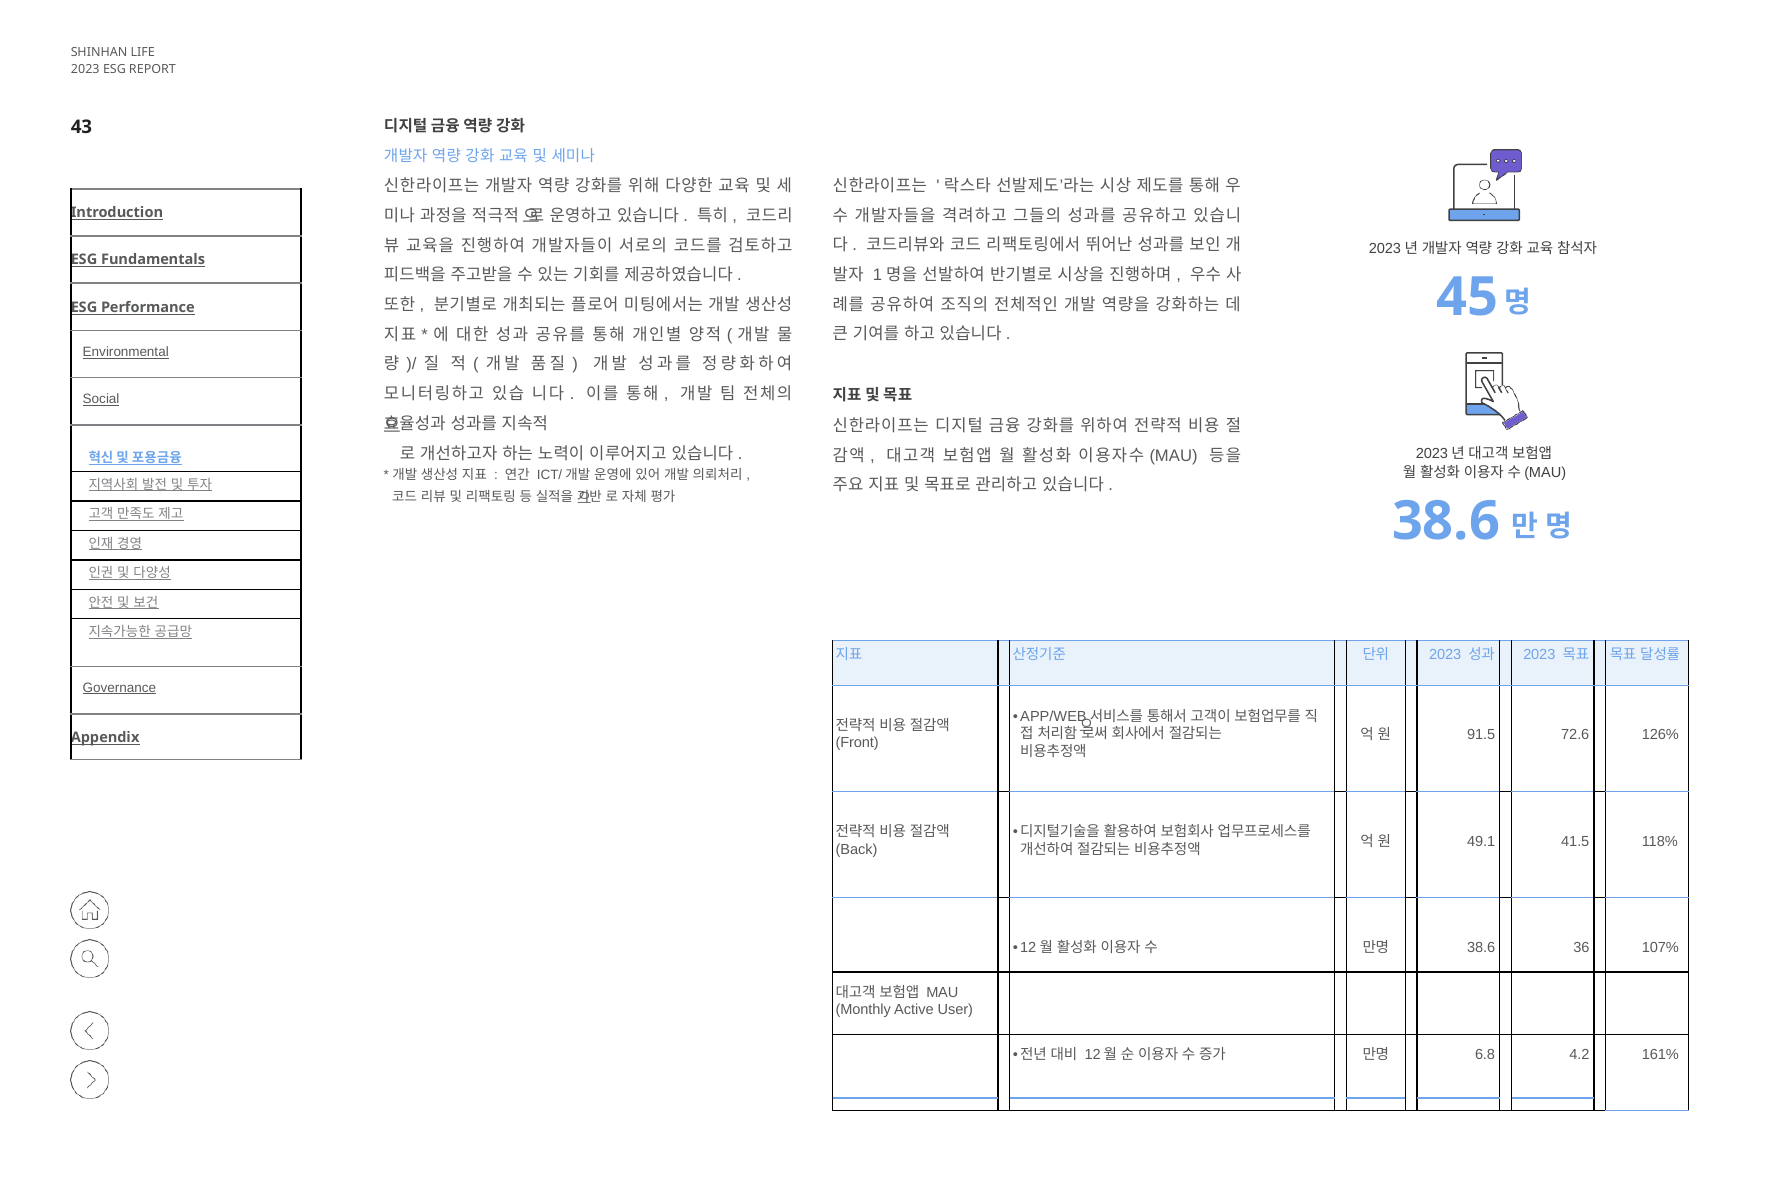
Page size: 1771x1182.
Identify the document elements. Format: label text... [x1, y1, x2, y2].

table_cell 91.5 [1418, 686, 1499, 791]
table_cell 72.6 [1512, 686, 1593, 791]
text_box SHINHAN LIFE 2023 ESG REPORT [68, 40, 185, 76]
table_cell [1335, 686, 1346, 791]
table_cell 126% [1606, 686, 1688, 791]
table_cell 전년 대비 12월 순 이용자 수 증가 [1010, 1099, 1334, 1110]
text_box 2023년 대고객 보험앱 월 활성화 이용자 수(MAU) [1400, 440, 1570, 481]
picture [1079, 718, 1094, 731]
table_cell ESG Fundamentals [72, 237, 300, 282]
table_cell 안전 및 보건 [72, 590, 300, 618]
table_cell [999, 792, 1009, 897]
table_cell 36 [1512, 898, 1593, 971]
table_cell [1010, 973, 1334, 1034]
table_header [999, 641, 1009, 685]
table_cell 12월 활성화 이용자 수 [1010, 898, 1334, 971]
table_cell [1406, 898, 1416, 971]
table_cell [999, 973, 1009, 1034]
table_cell APP/WEB서비스를 통해서 고객이 보험업무를 직 접 처리함 로써 회사에서 절감되는 비용추정액 [1010, 686, 1334, 791]
table_cell 118% [1606, 792, 1688, 897]
table_cell 전년 대비 12월 순 이용자 수 증가 [1010, 1035, 1334, 1098]
table_header 2023 목표 [1512, 641, 1593, 685]
table_cell Social [72, 378, 300, 424]
table_cell [833, 1035, 997, 1098]
table_cell [1606, 973, 1688, 1034]
table_cell [833, 1099, 997, 1110]
table_cell 107% [1606, 898, 1688, 971]
table_cell [999, 686, 1009, 791]
table_cell [1500, 898, 1511, 971]
table_header Introduction [72, 190, 300, 235]
table_cell 6.8 [1418, 1099, 1499, 1110]
table_cell [1595, 1035, 1605, 1110]
table_cell [1500, 973, 1511, 1034]
table_cell [1347, 973, 1405, 1034]
table_cell 인권 및 다양성 [72, 561, 300, 589]
text_box 디지털 금융 역량 강화 개발자 역량 강화 교육 및 세미나 신한라이프는 개발자 역량 강화를 위해 다양한 교육 및 세 미나 과정을 적극적 로 운영하고 있습니다. 특히, 코드리 뷰 교육을 진행하여 개발자들이 서로의 코드를 검토하고 피드백을 주고받을 수 있는 기회를 제공하였습니다. 또한, 분기별로 개최되는 플로어 미팅에서는 개발 생산성 지표*에 대한 성과 공유를 통해 개인별 양적(개발 물량)/질 적(개발 품질) 개발 성과를 정량화하여 모니터링하고 있습 니다. 이를 통해, 개발 팀 전체의 효율성과 성과를 지속적 로 개선하고자 하는 노력이 이루어지고 있습니다. [381, 102, 794, 463]
table_cell [1512, 973, 1593, 1034]
table_cell 혁신 및 포용금융 [72, 426, 300, 471]
table_cell 전략적 비용 절감액 (Front) [833, 686, 997, 791]
table_cell 만명 [1347, 1035, 1405, 1098]
table_cell [1335, 1035, 1346, 1110]
table_cell [1500, 792, 1511, 897]
table_cell 만명 [1347, 898, 1405, 971]
table_cell [1406, 686, 1416, 791]
table_cell [1335, 792, 1346, 897]
table_cell 인재 경영 [72, 531, 300, 559]
table_cell 고객 만족도 제고 [72, 502, 300, 530]
text_box 만 명 [1509, 505, 1581, 543]
table_cell 만명 [1347, 1099, 1405, 1110]
table_cell [833, 898, 997, 971]
table_cell 4.2 [1512, 1099, 1593, 1110]
table_header 지표 [833, 641, 997, 685]
table_cell 대고객 보험앱 MAU (Monthly Active User) [833, 973, 997, 1034]
table_cell [1595, 792, 1605, 897]
table_cell 161% [1606, 1035, 1688, 1110]
table_cell 지속가능한 공급망 [72, 619, 300, 666]
table_header [1595, 641, 1605, 685]
table_header [1406, 641, 1416, 685]
table_cell [1500, 686, 1511, 791]
table_header 산정기준 [1010, 641, 1334, 685]
table_cell [1406, 1035, 1416, 1110]
picture [521, 208, 539, 223]
table_cell ESG Performance [72, 284, 300, 330]
text_box *개발 생산성 지표 : 연간 ICT/개발 운영에 있어 개발 의뢰처리, 코드 리뷰 및 리팩토링 등 실적을 기반 로 자체 평가 [381, 458, 774, 505]
table_cell [1406, 792, 1416, 897]
table_cell [1595, 686, 1605, 791]
text_box 38.6 [1389, 483, 1514, 551]
table_cell 49.1 [1418, 792, 1499, 897]
table_cell 지역사회 발전 및 투자 [72, 472, 300, 500]
text_box 43 [68, 112, 95, 137]
table_cell [1595, 973, 1605, 1034]
table_cell 6.8 [1418, 1035, 1499, 1098]
table_cell 41.5 [1512, 792, 1593, 897]
table_cell [1406, 973, 1416, 1034]
text_box 지표 및 목표 신한라이프는 디지털 금융 강화를 위하여 전략적 비용 절 감액, 대고객 보험앱 월 활성화 이용자수(MAU) 등을 주요 지표 및 목표로 관리하고 있습니다. [830, 372, 1243, 494]
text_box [1466, 352, 1528, 430]
picture [383, 417, 401, 432]
picture [70, 939, 109, 979]
table_cell 38.6 [1418, 898, 1499, 971]
text_box 45 [1434, 259, 1507, 327]
table_header [1500, 641, 1511, 685]
text_box 명 [1502, 280, 1536, 318]
table_cell Environmental [72, 331, 300, 377]
table_cell 억 원 [1347, 792, 1405, 897]
table_header 단위 [1347, 641, 1405, 685]
table_cell [1335, 898, 1346, 971]
table_cell [1418, 973, 1499, 1034]
table_cell [1500, 1035, 1511, 1110]
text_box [1448, 149, 1523, 221]
table_cell Appendix [72, 715, 300, 759]
picture [70, 890, 109, 930]
text_box 2023년 개발자 역량 강화 교육 참석자 [1366, 236, 1604, 257]
table_cell [999, 1035, 1009, 1110]
table_cell [1595, 898, 1605, 971]
table_cell 억 원 [1347, 686, 1405, 791]
table_header 목표 달성률 [1606, 641, 1688, 685]
table_cell 전략적 비용 절감액 (Back) [833, 792, 997, 897]
table_cell Governance [72, 667, 300, 713]
table_cell 4.2 [1512, 1035, 1593, 1098]
picture [70, 1060, 109, 1099]
table_header 2023 성과 [1418, 641, 1499, 685]
table_cell [999, 898, 1009, 971]
table_cell 디지털기술을 활용하여 보험회사 업무프로세스를 개선하여 절감되는 비용추정액 [1010, 792, 1334, 897]
picture [577, 490, 591, 503]
picture [70, 1011, 109, 1050]
table_header [1335, 641, 1346, 685]
table_cell [1335, 973, 1346, 1034]
text_box 신한라이프는 '락스타 선발제도’라는 시상 제도를 통해 우 수 개발자들을 격려하고 그들의 성과를 공유하고 있습니 다. 코드리뷰와 코드 리팩토링에서 뛰어난 성과를 보인 개 발자 1명을 선발하여 반기별로 시상을 진행하며, 우수 사 례를 공유하여 조직의 전체적인 개발 역량을 강화하는 데 큰 기여를 하고 있습니다. [830, 163, 1243, 344]
